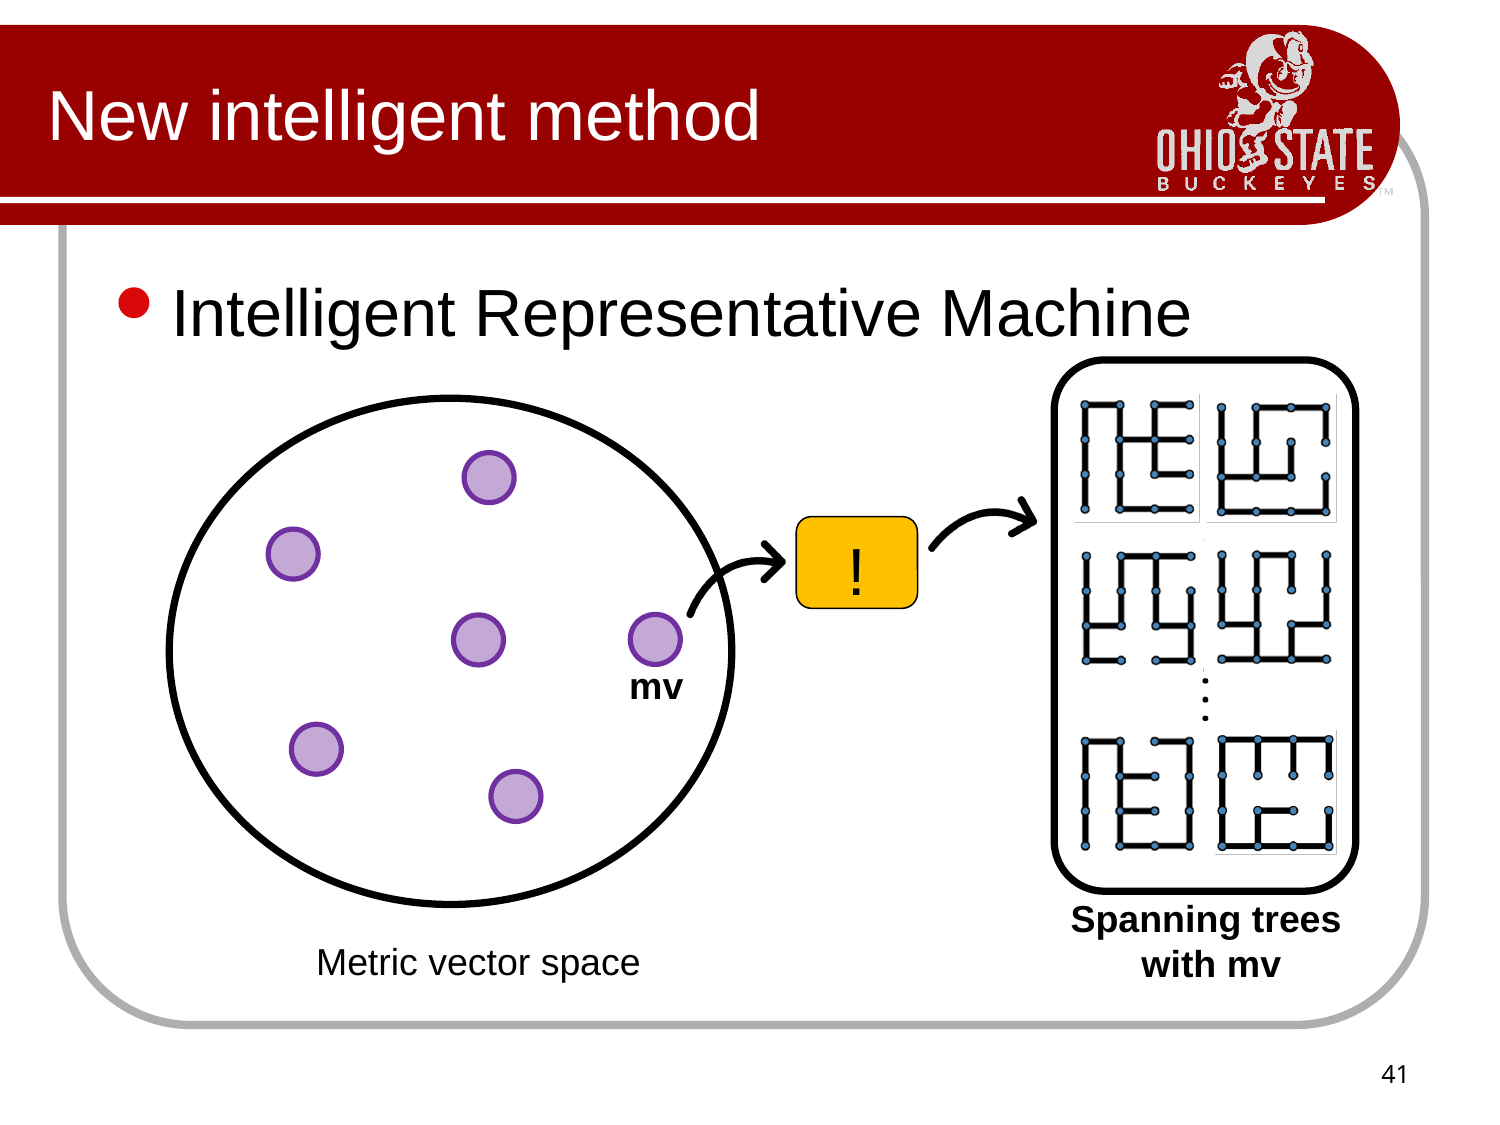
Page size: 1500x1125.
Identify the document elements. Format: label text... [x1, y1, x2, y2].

text_box [630, 614, 680, 654]
text_box [464, 452, 515, 503]
text_box [268, 529, 319, 580]
text_box [490, 771, 541, 822]
text_box [291, 724, 342, 775]
text_box [169, 398, 732, 905]
picture [676, 519, 796, 639]
slide_number 41 [1074, 1024, 1426, 1101]
text_box Metric vector space [301, 930, 656, 990]
text_box [453, 614, 504, 665]
picture [912, 523, 925, 571]
text_box ! [798, 516, 918, 609]
list Intelligent Representative Machine [99, 262, 1401, 988]
title New intelligent method [31, 37, 1201, 188]
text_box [925, 359, 1369, 994]
text_box mv [614, 654, 699, 715]
